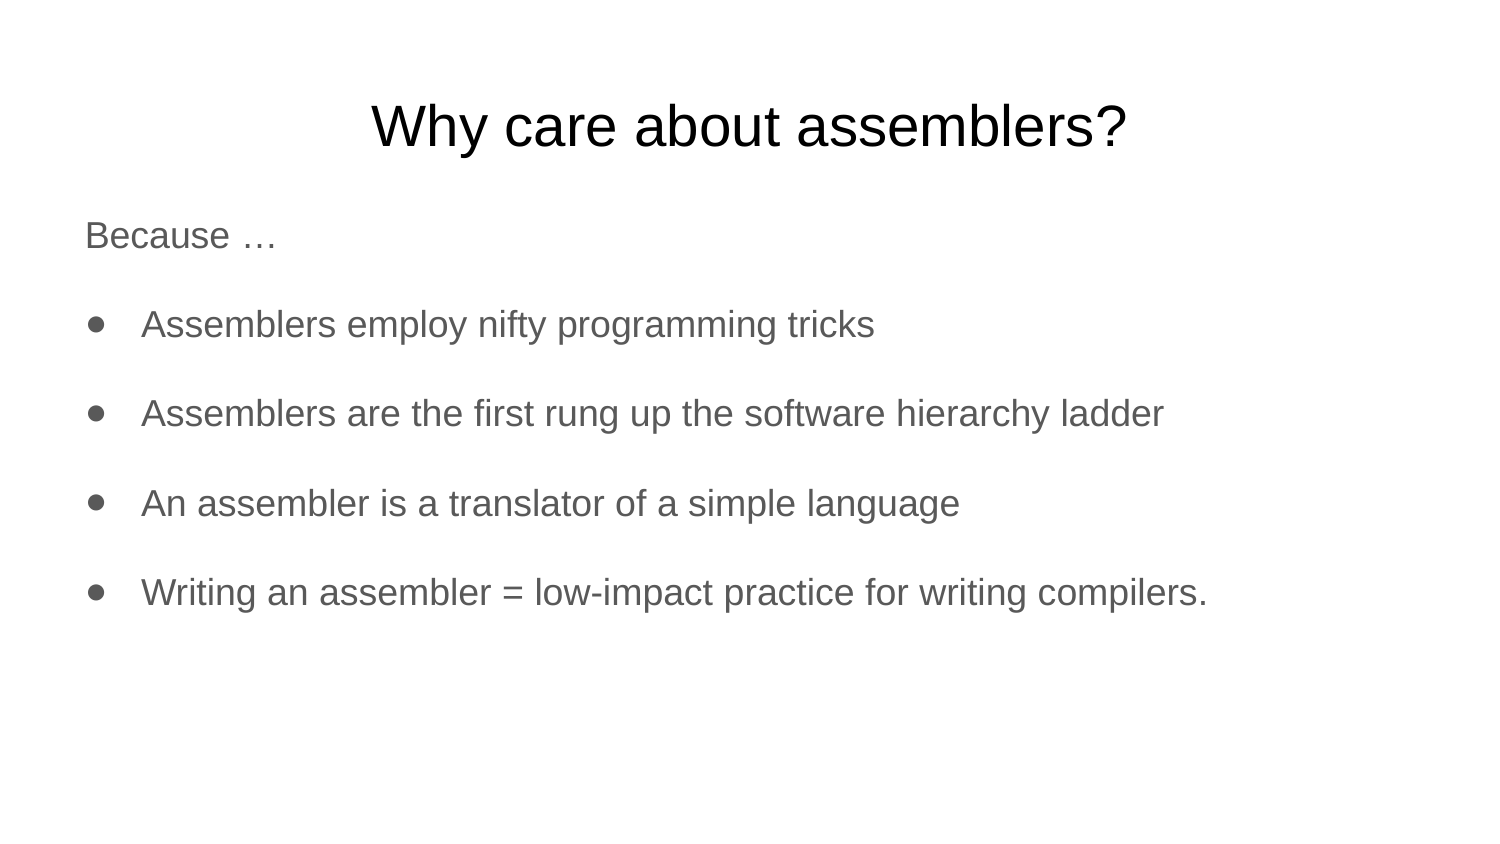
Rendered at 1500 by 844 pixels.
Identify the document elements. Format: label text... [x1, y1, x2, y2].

title Why care about assemblers? [51, 72, 1449, 167]
list Because … Assemblers employ nifty programming tricks Assemblers are the first rung up the software hierarchy ladder An assembler is a translator of a simple language Writing an assembler = low-impact practice for writing compilers. [51, 189, 1449, 750]
